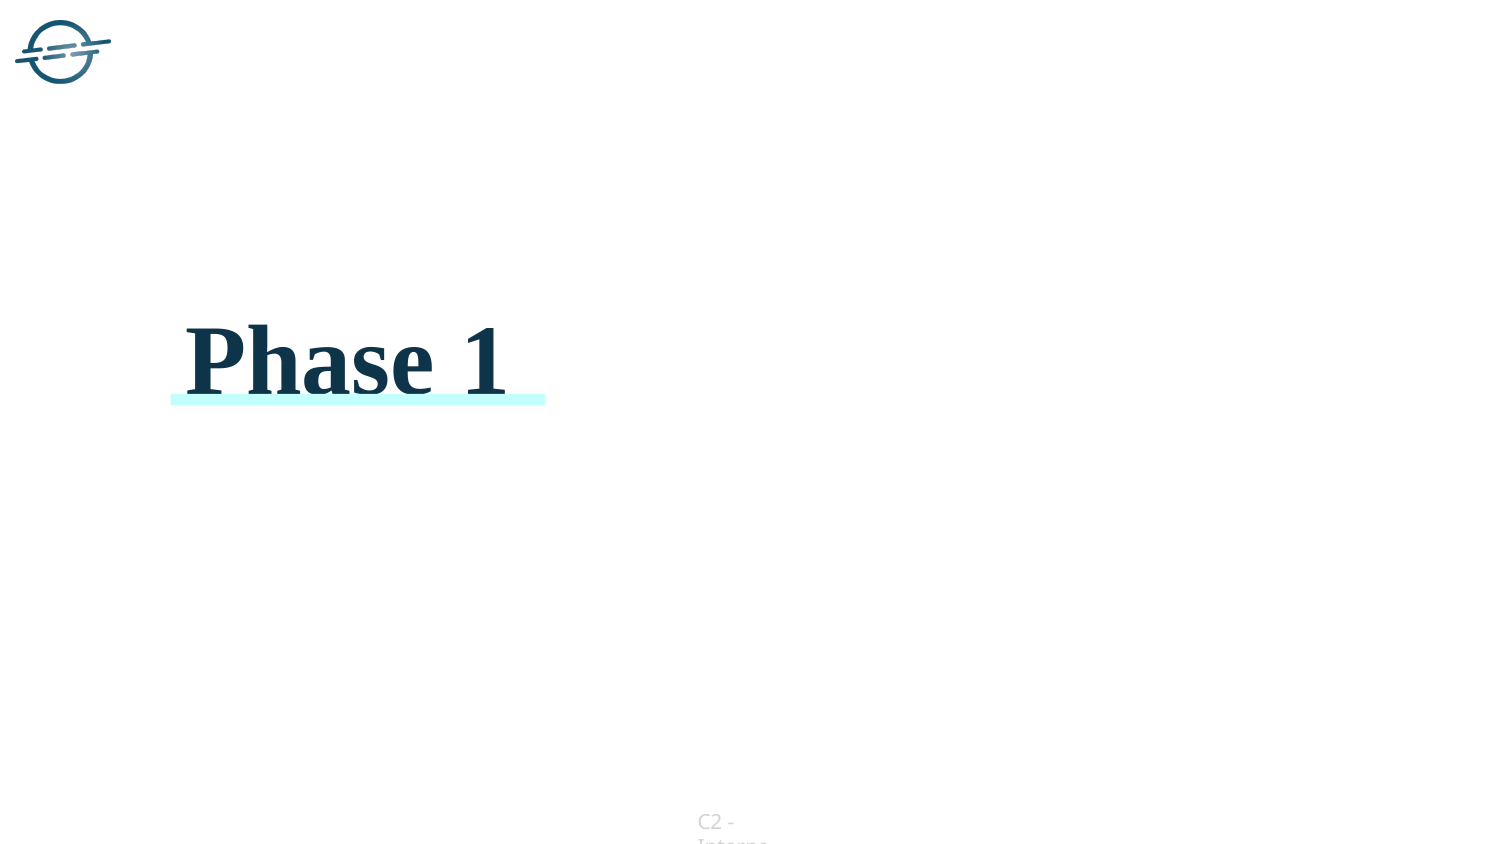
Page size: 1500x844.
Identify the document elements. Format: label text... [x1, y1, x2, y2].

text_box [170, 393, 546, 405]
picture [15, 20, 111, 84]
title Phase 1 [170, 279, 1043, 509]
